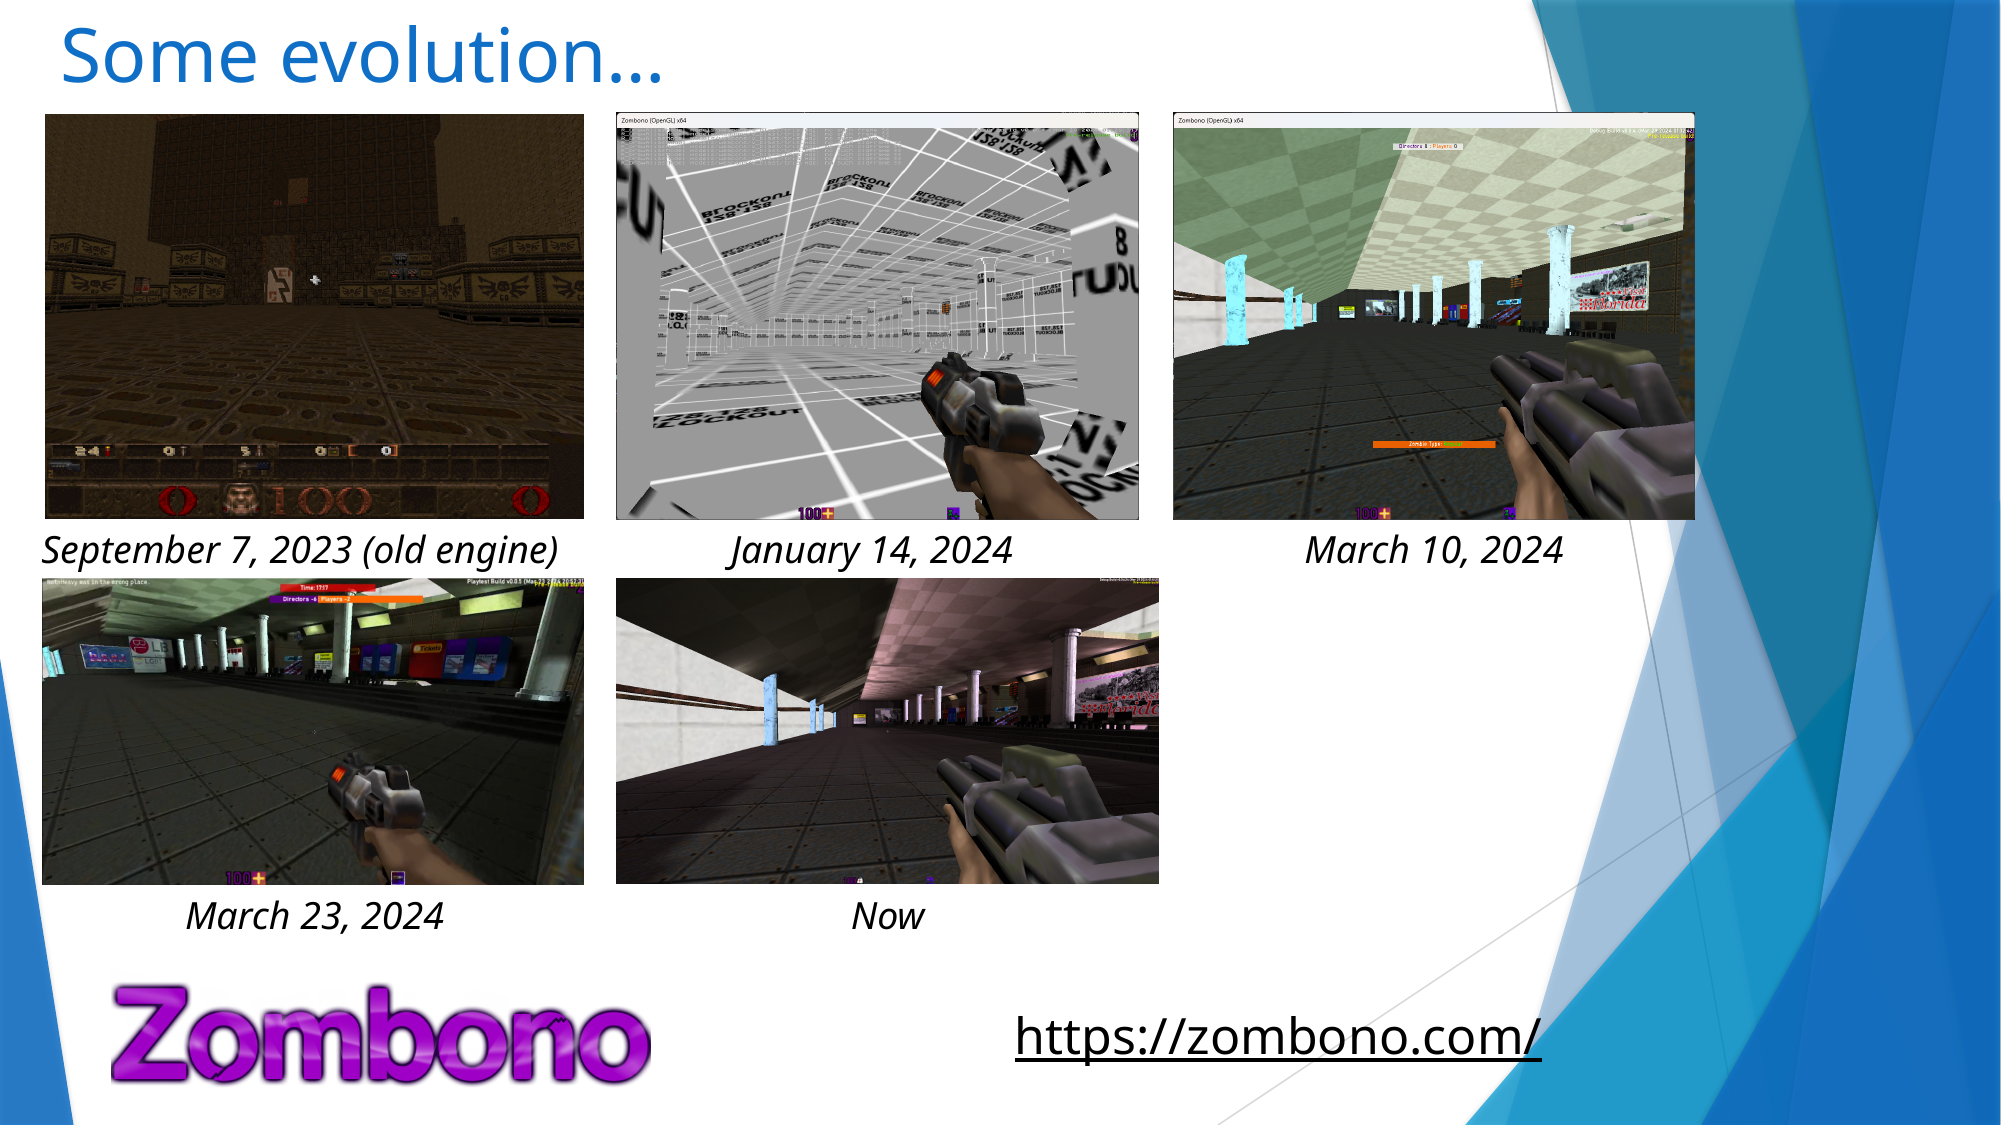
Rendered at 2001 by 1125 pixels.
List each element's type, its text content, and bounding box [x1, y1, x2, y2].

picture [616, 578, 1159, 885]
picture [44, 114, 585, 519]
title Some evolution… [45, 0, 1456, 115]
text_box January 14, 2024 [716, 528, 1039, 577]
text_box Now [726, 894, 1049, 945]
picture [1172, 112, 1696, 520]
picture [111, 944, 651, 1125]
picture [41, 578, 585, 886]
picture [616, 112, 1139, 520]
text_box September 7, 2023 (old engine) [26, 518, 648, 579]
text_box March 10, 2024 [1272, 528, 1596, 579]
text_box March 23, 2024 [153, 894, 477, 945]
